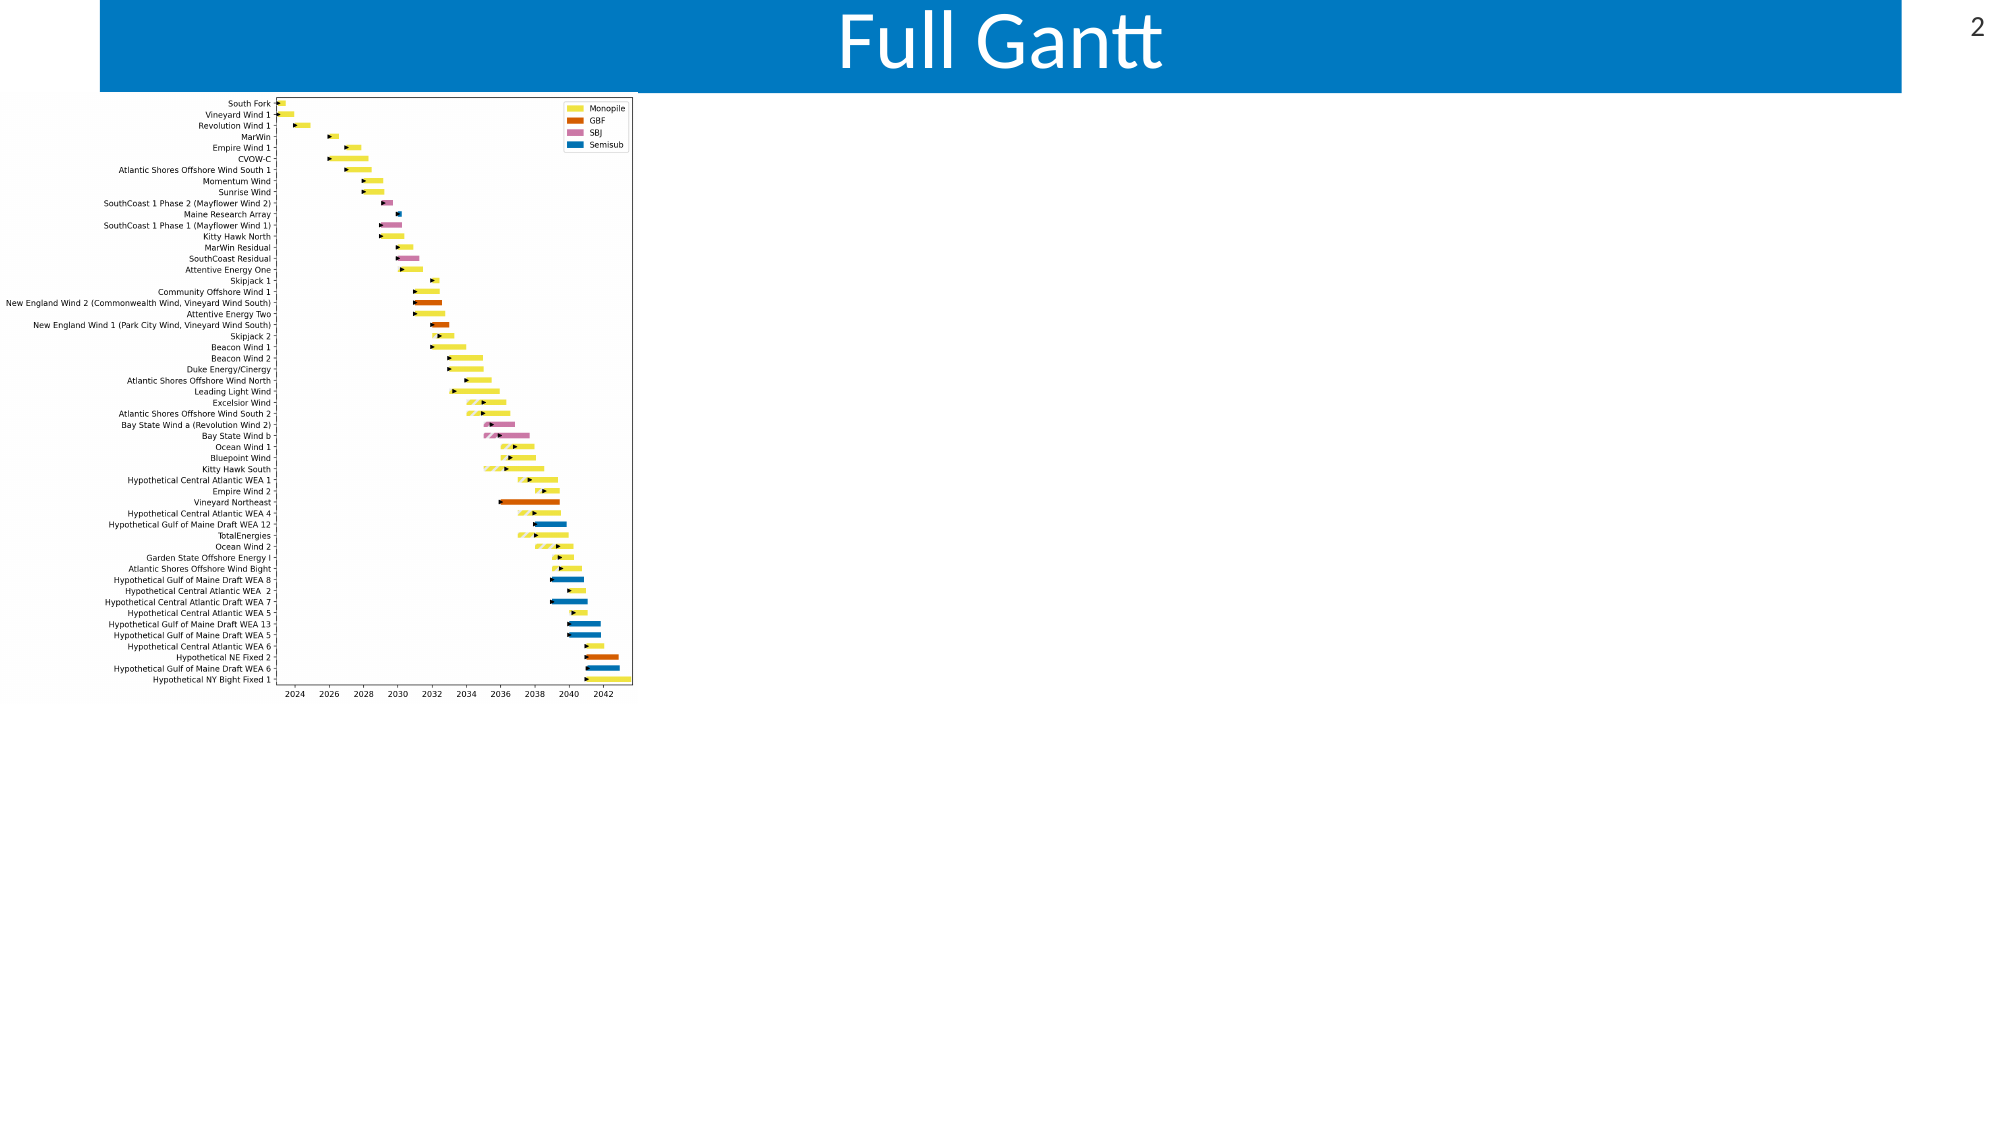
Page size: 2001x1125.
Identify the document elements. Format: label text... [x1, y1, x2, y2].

title Full Gantt [99, 0, 1902, 94]
picture [0, 92, 638, 704]
